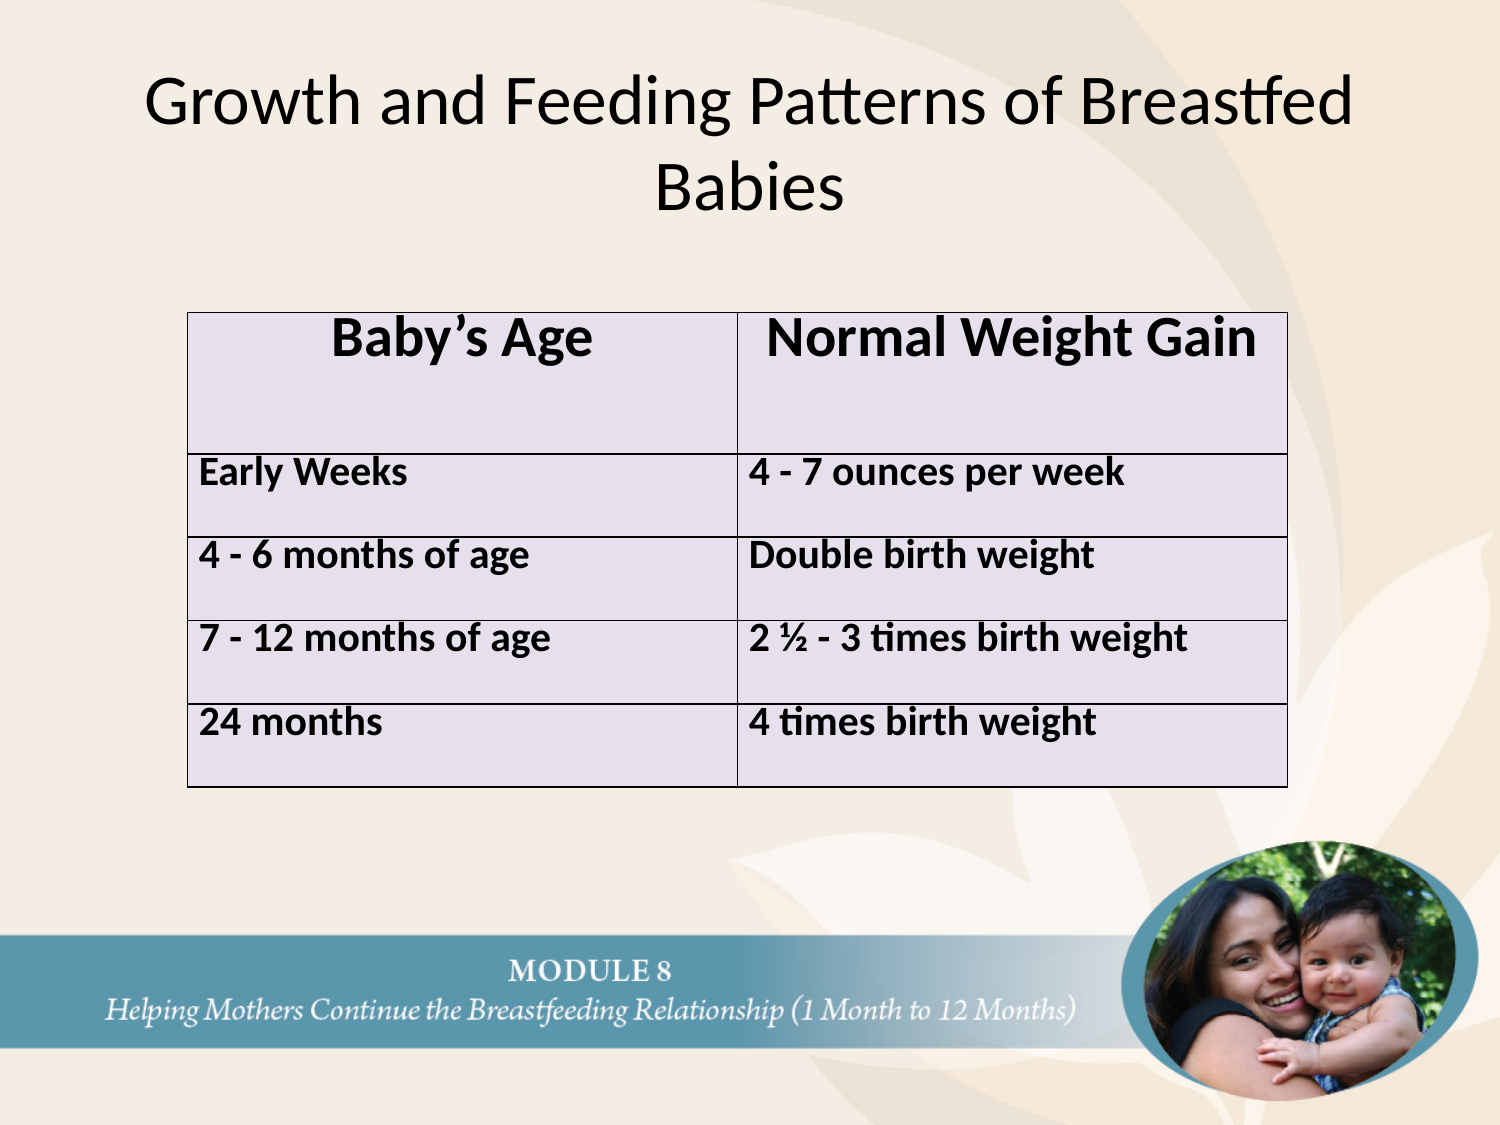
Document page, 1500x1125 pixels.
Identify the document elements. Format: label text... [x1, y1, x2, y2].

table_cell Double birth weight [738, 538, 1287, 620]
table_cell 24 months [188, 705, 737, 786]
list [0, 224, 1363, 1005]
table_header Baby’s Age [188, 313, 737, 453]
table_cell 2 ½ - 3 times birth weight [738, 621, 1287, 703]
table_cell 4 times birth weight [738, 705, 1287, 786]
table_header Normal Weight Gain [738, 313, 1287, 453]
title Growth and Feeding Patterns of Breastfed Babies [75, 45, 1425, 233]
table_cell 4 - 7 ounces per week [738, 455, 1287, 536]
picture [0, 0, 1500, 1125]
table_cell Early Weeks [188, 455, 737, 536]
table_cell 7 - 12 months of age [188, 621, 737, 703]
table_cell 4 - 6 months of age [188, 538, 737, 620]
